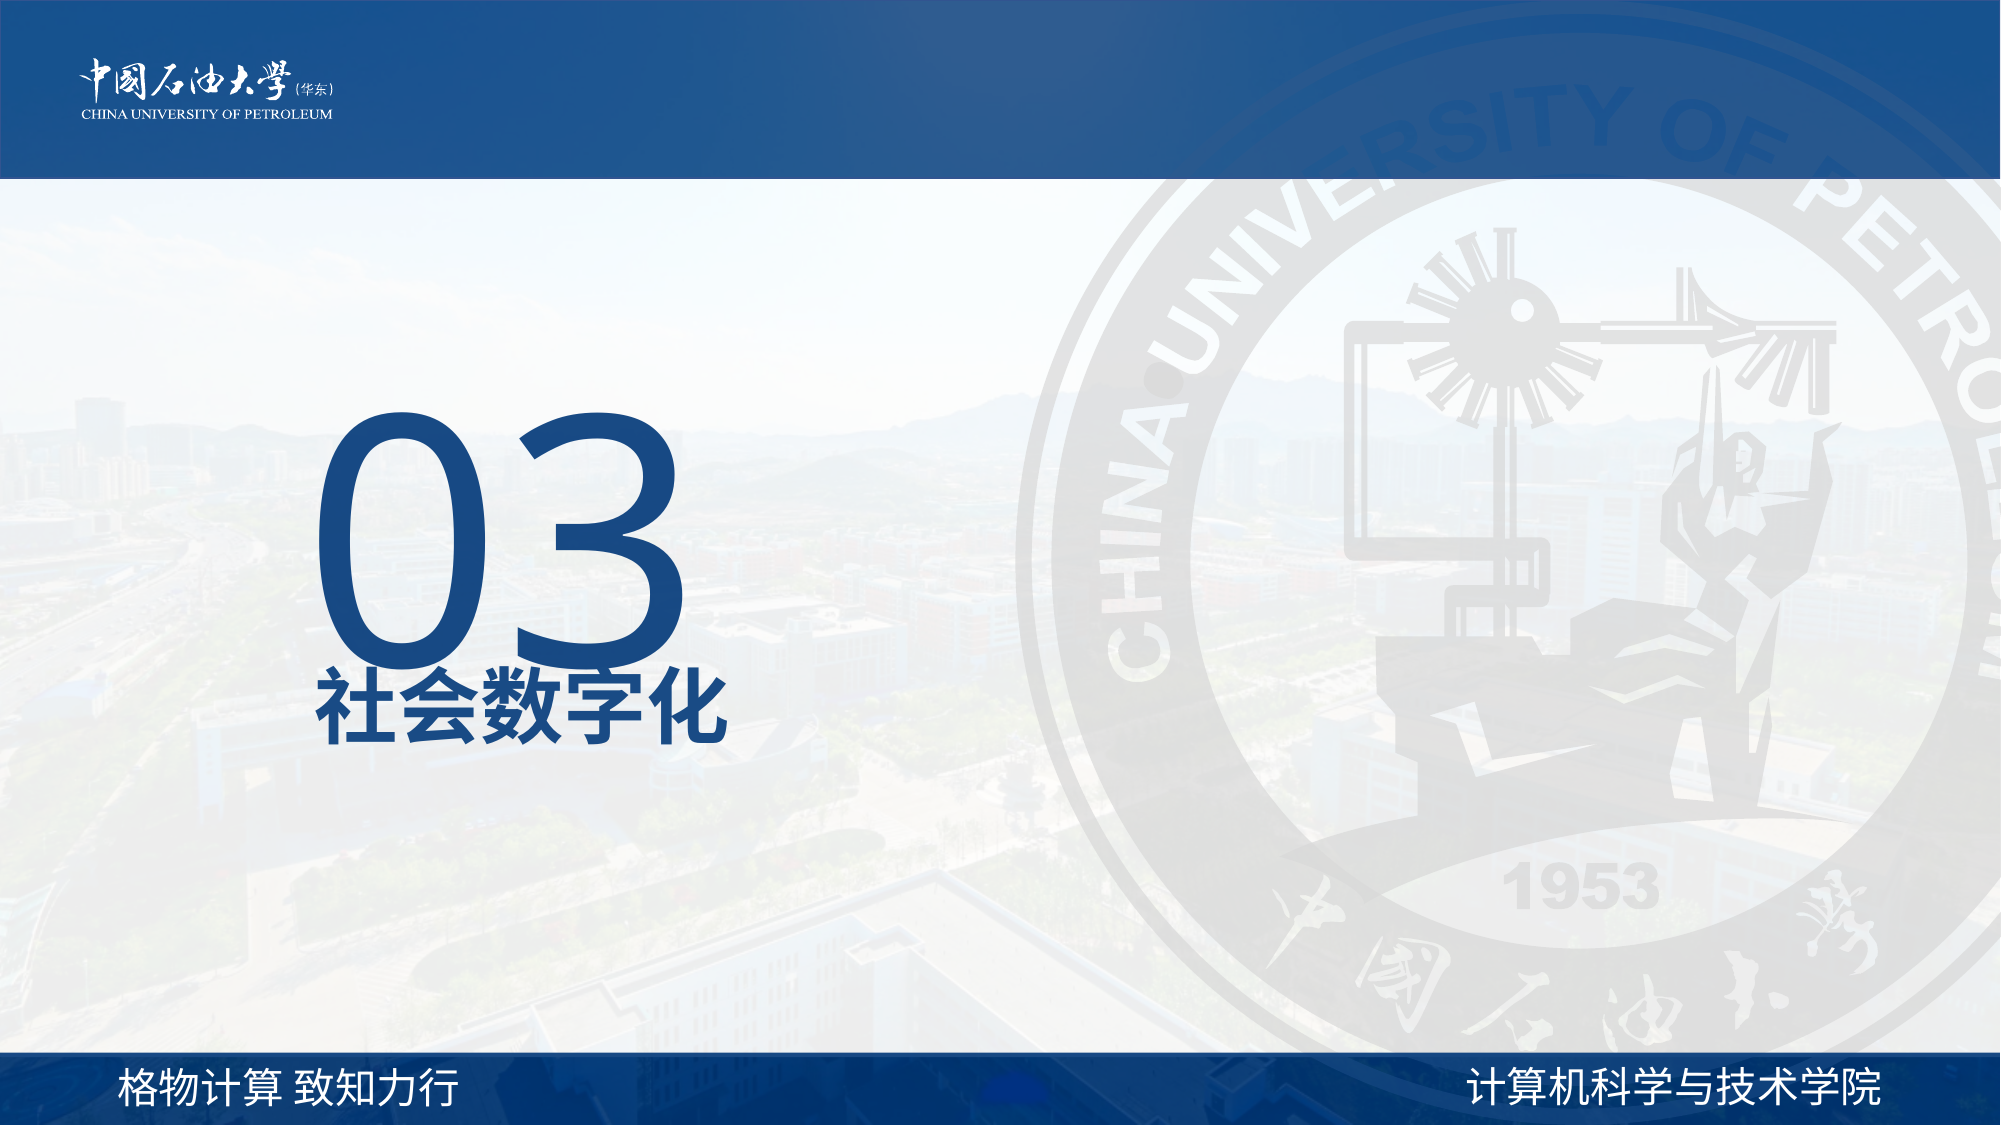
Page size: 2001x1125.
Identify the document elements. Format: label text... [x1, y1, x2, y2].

text_box 03 [302, 361, 747, 745]
text_box 社会数字化 [314, 601, 1207, 807]
